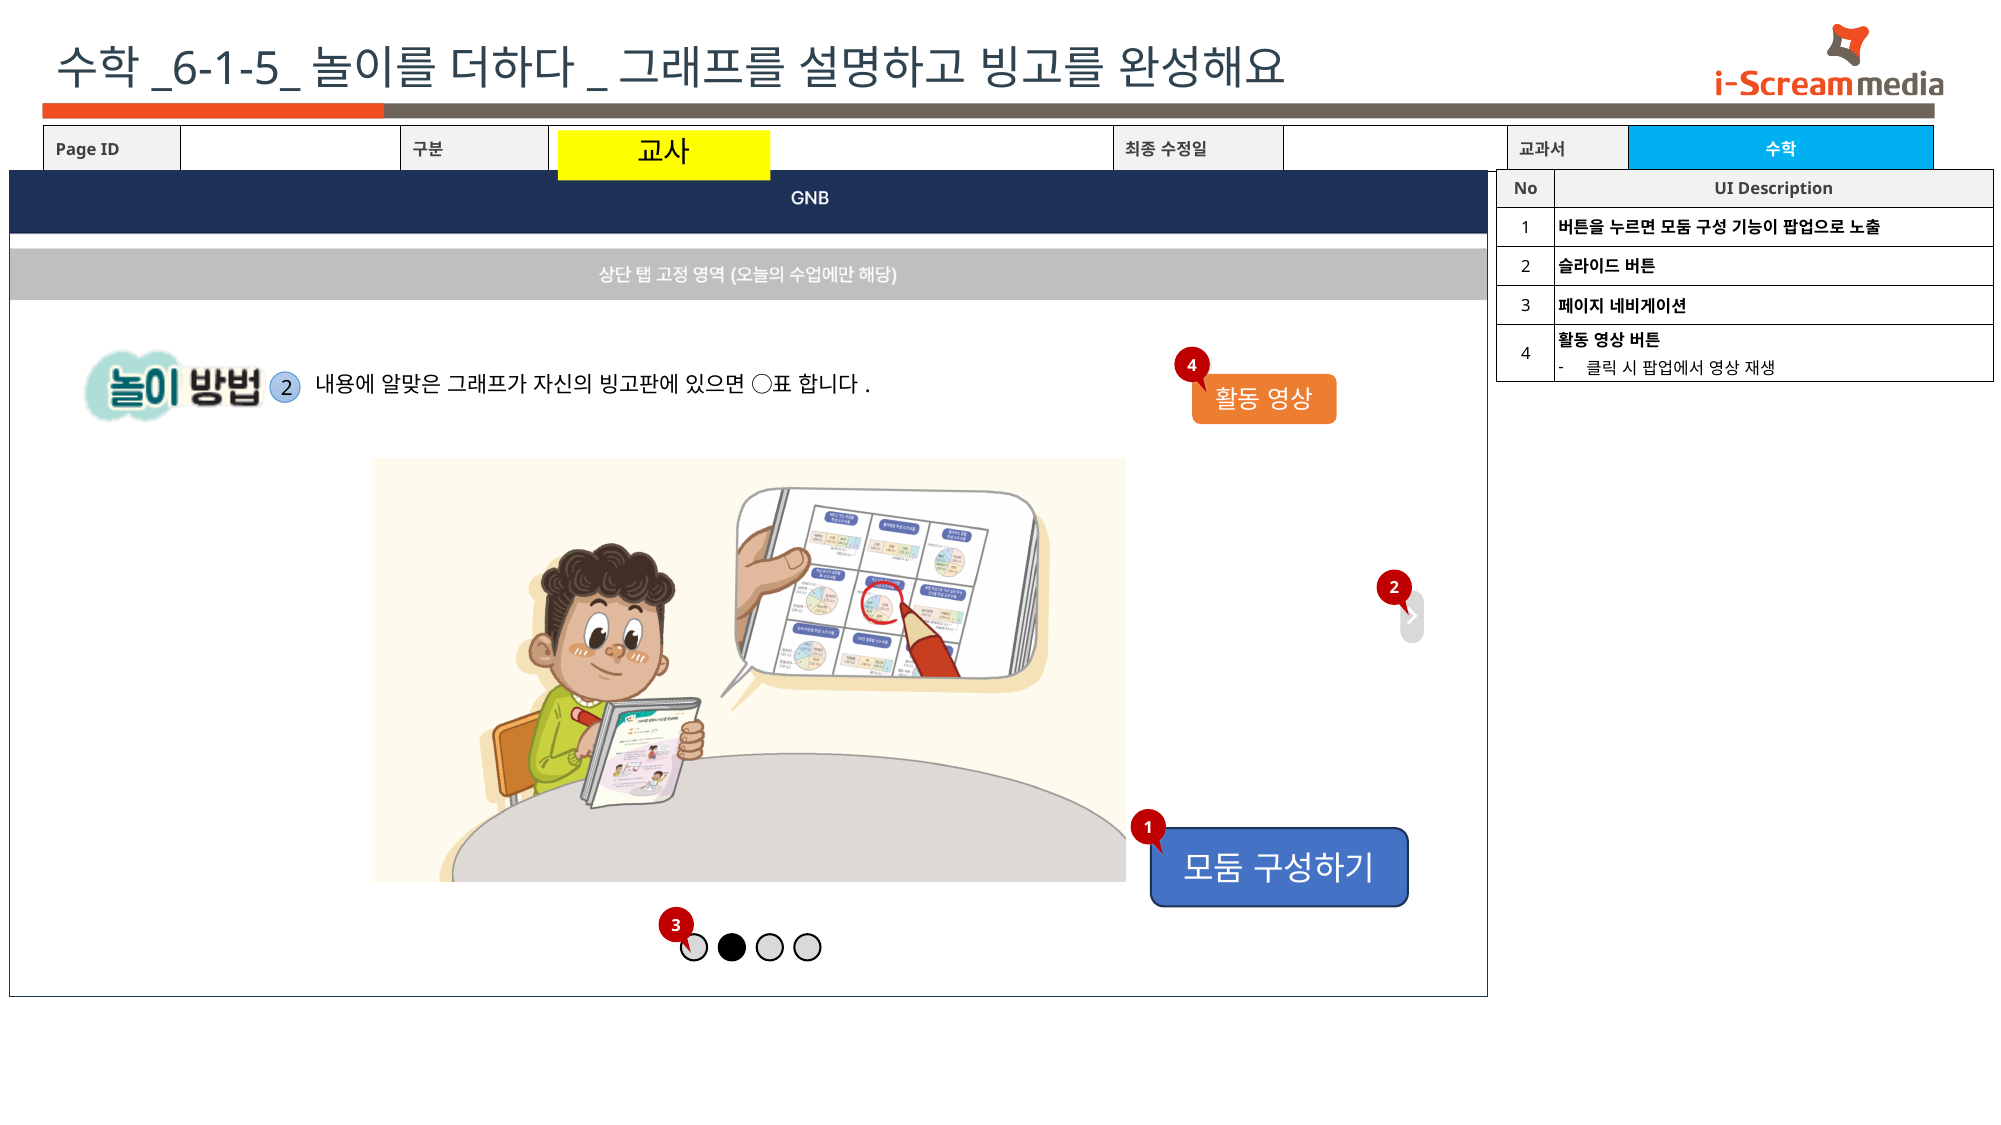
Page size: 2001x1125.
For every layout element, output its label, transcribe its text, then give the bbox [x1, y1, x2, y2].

text_box 1 [1129, 807, 1168, 856]
text_box 4 [1175, 345, 1209, 356]
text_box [269, 356, 1463, 403]
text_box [1400, 590, 1424, 644]
table_cell 3 [1497, 286, 1554, 324]
table_cell 페이지 네비게이션 [1555, 286, 1993, 324]
text_box 교사 [557, 130, 771, 181]
table_cell 버튼을 누르면 모둠 구성 기능이 팝업으로 노출 [1555, 208, 1993, 246]
text_box 2 [1375, 568, 1414, 607]
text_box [680, 934, 821, 961]
title 수학_6-1-5_놀이를 더하다_그래프를 설명하고 빙고를 완성해요 [41, 44, 1683, 95]
text_box 모둠 구성하기 [1149, 827, 1409, 908]
table_header UI Description [1555, 170, 1993, 207]
text_box 3 [657, 905, 695, 944]
table_cell 2 [1497, 247, 1554, 285]
picture [1715, 23, 1944, 96]
text_box 활동 영상 [1191, 403, 1338, 426]
table_cell 1 [1497, 208, 1554, 246]
picture [10, 171, 1487, 996]
table_cell 슬라이드 버튼 [1555, 247, 1993, 285]
table_cell 활동 영상 버튼 클릭 시 팝업에서 영상 재생 [1555, 325, 1993, 381]
table_header No [1497, 170, 1554, 207]
table_cell 4 [1497, 325, 1554, 381]
